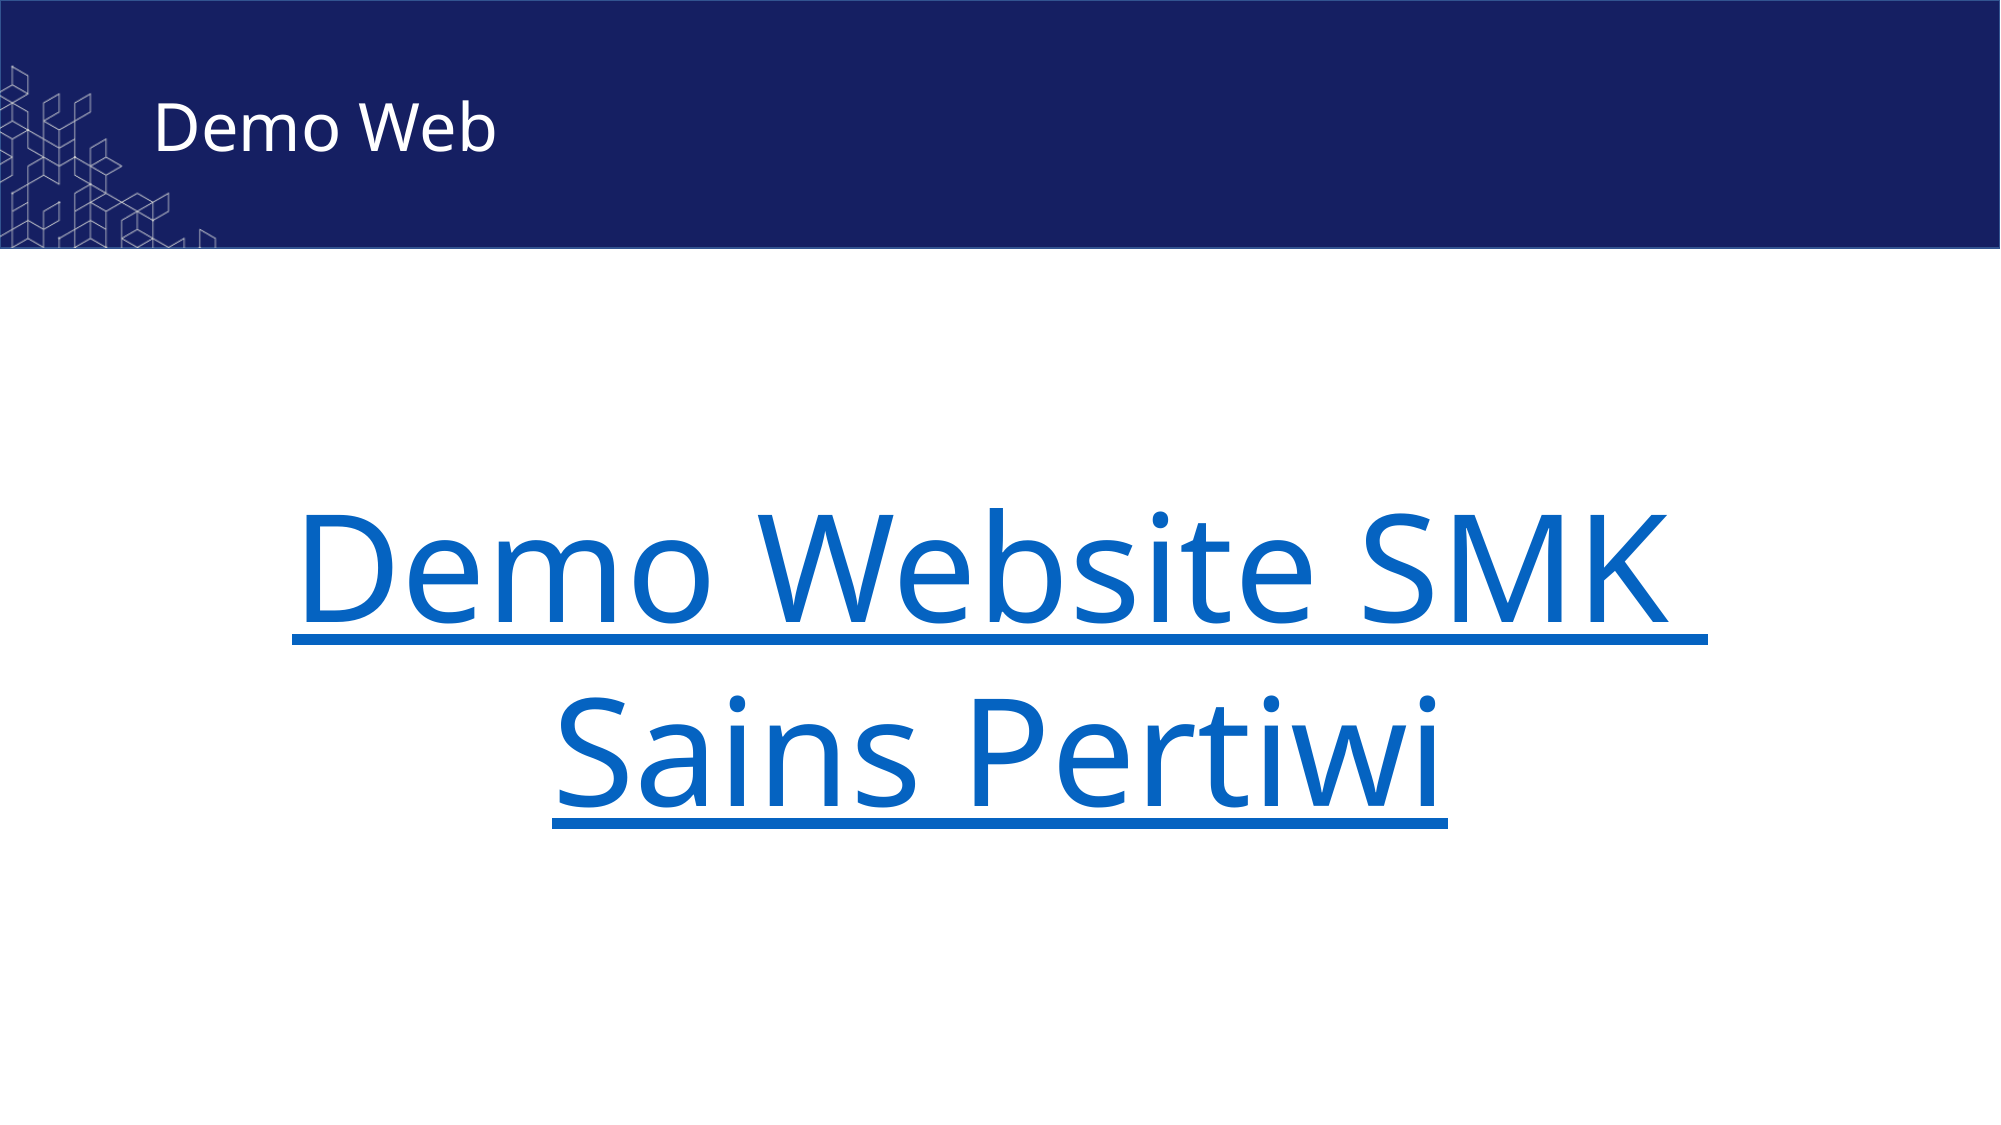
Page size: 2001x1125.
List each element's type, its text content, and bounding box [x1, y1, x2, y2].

text_box Demo Website SMK Sains Pertiwi [265, 468, 1735, 657]
picture [0, 0, 2000, 248]
